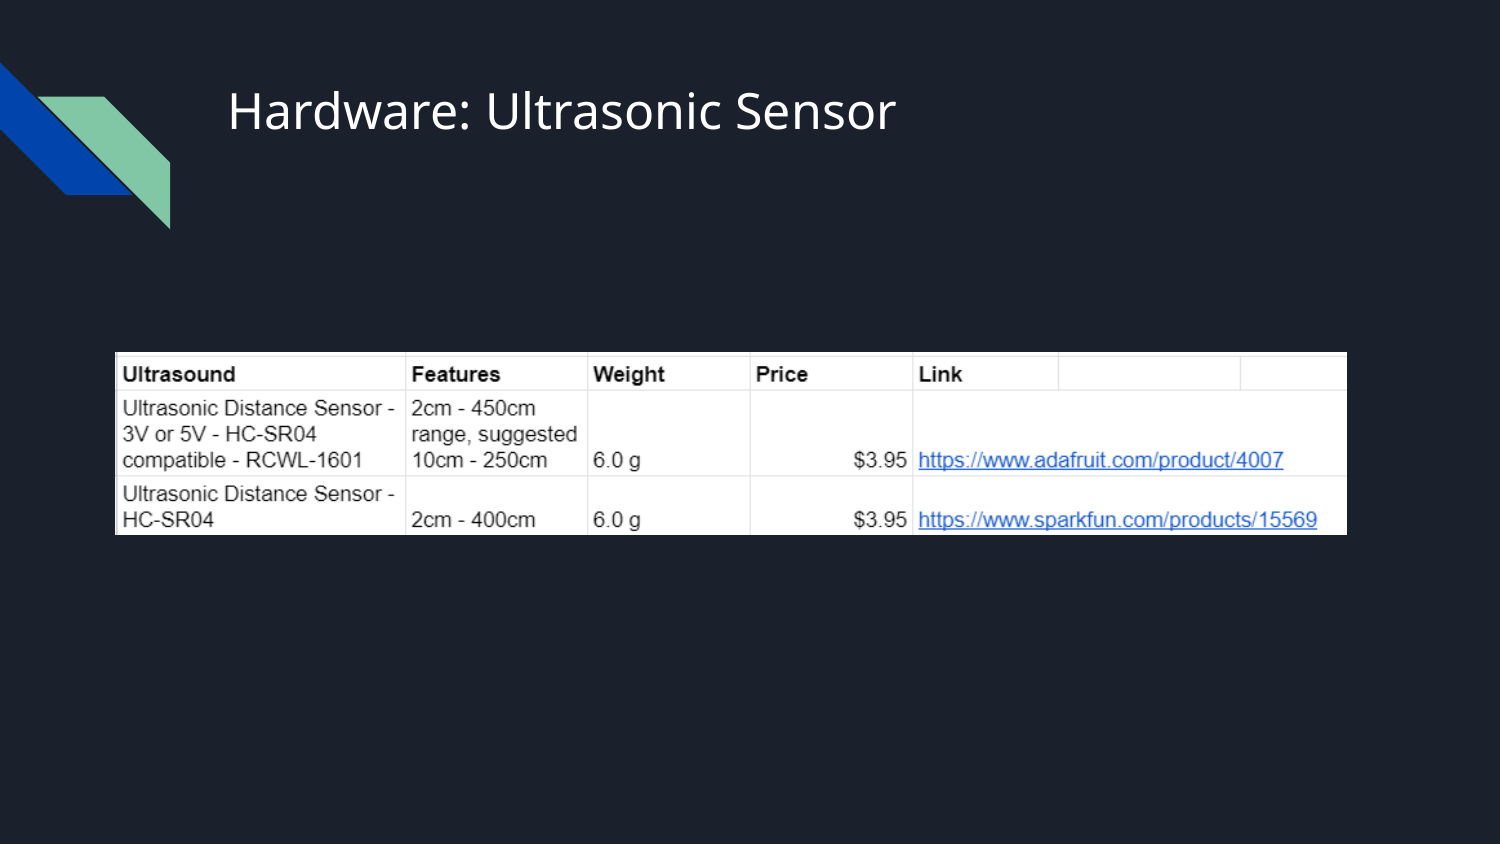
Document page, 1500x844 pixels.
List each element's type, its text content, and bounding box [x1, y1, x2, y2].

picture [115, 352, 1348, 535]
title Hardware: Ultrasonic Sensor [212, 64, 1368, 215]
